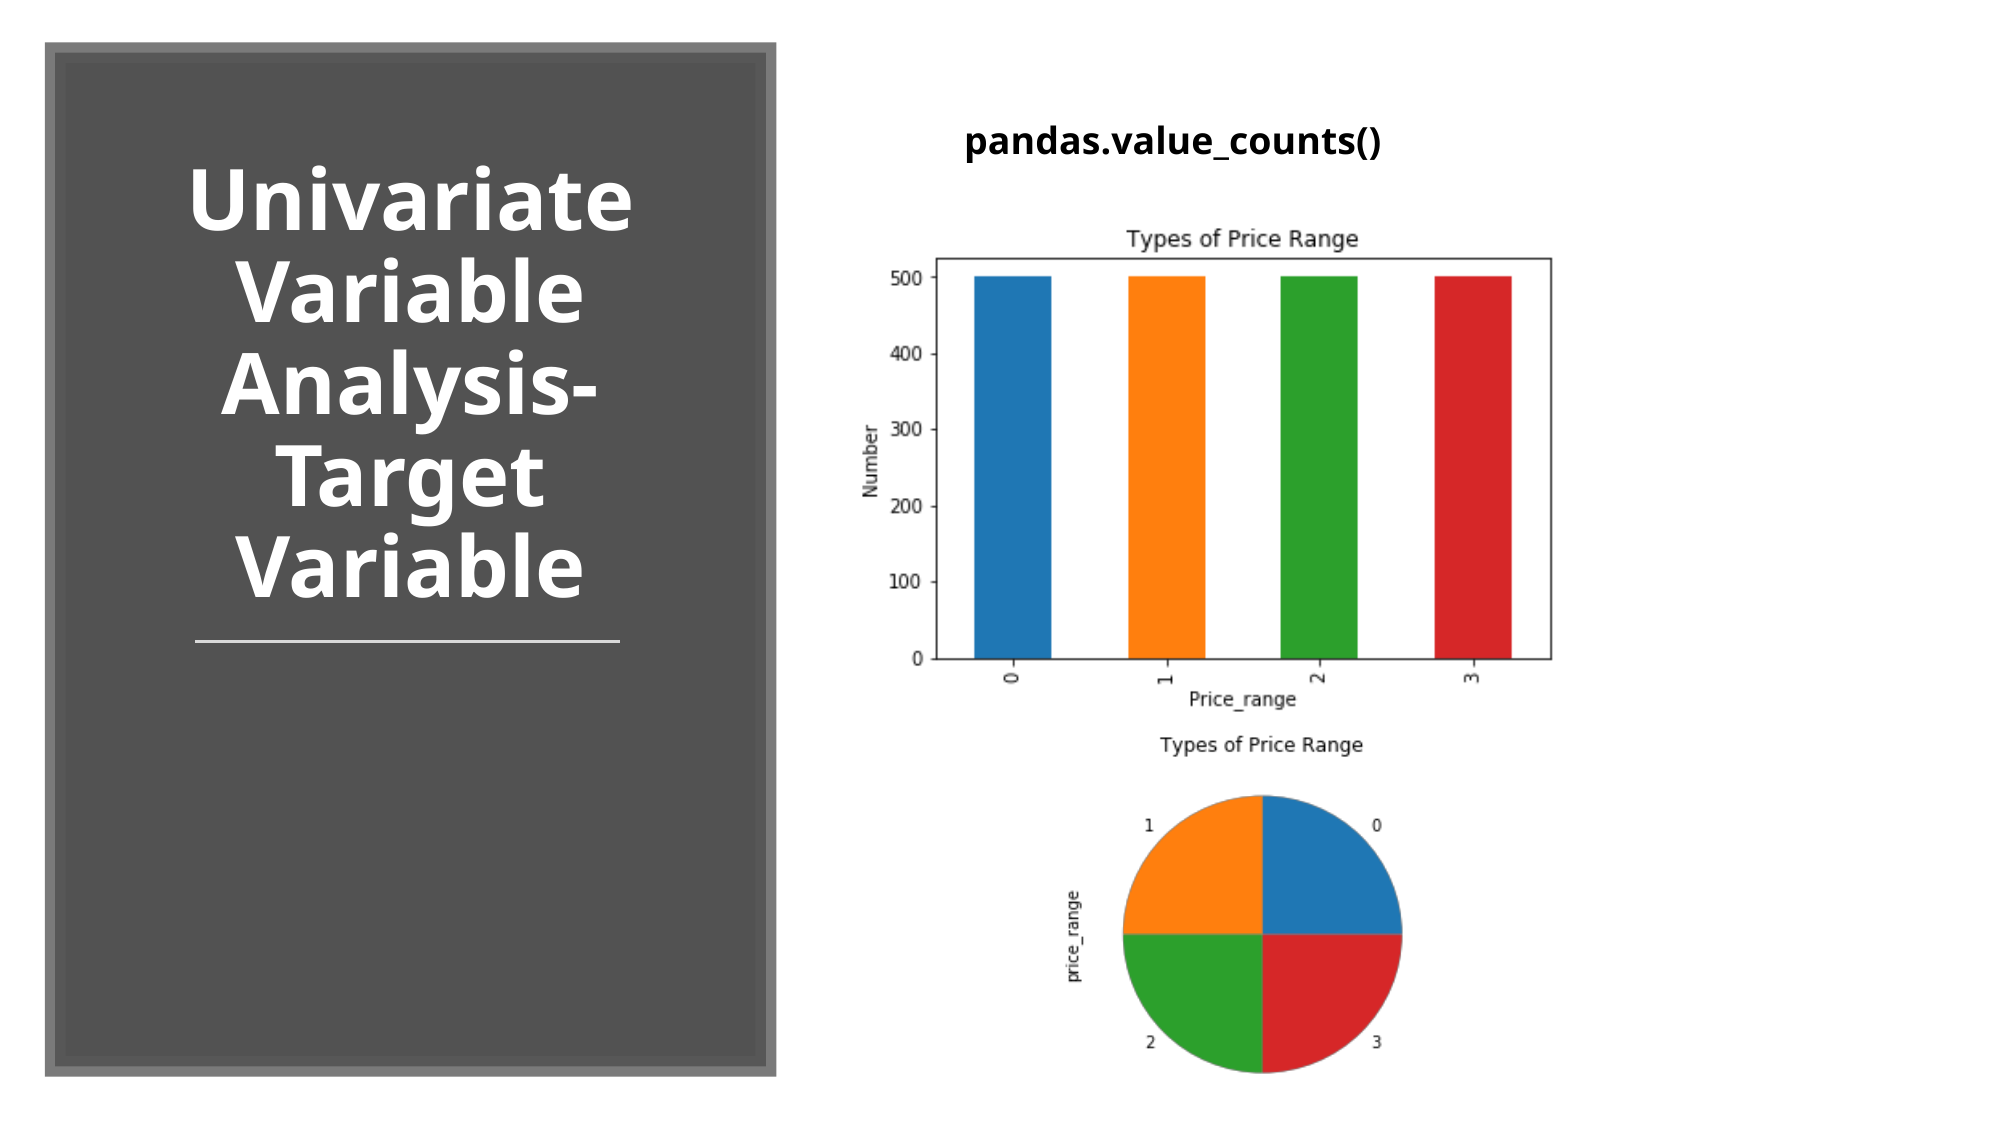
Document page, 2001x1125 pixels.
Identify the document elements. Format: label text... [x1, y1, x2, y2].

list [850, 216, 1569, 723]
title Univariate Variable Analysis- Target Variable [110, 149, 711, 624]
text_box pandas.value_counts() [949, 109, 1454, 169]
picture [1053, 725, 1454, 1125]
text_box [54, 52, 767, 1067]
